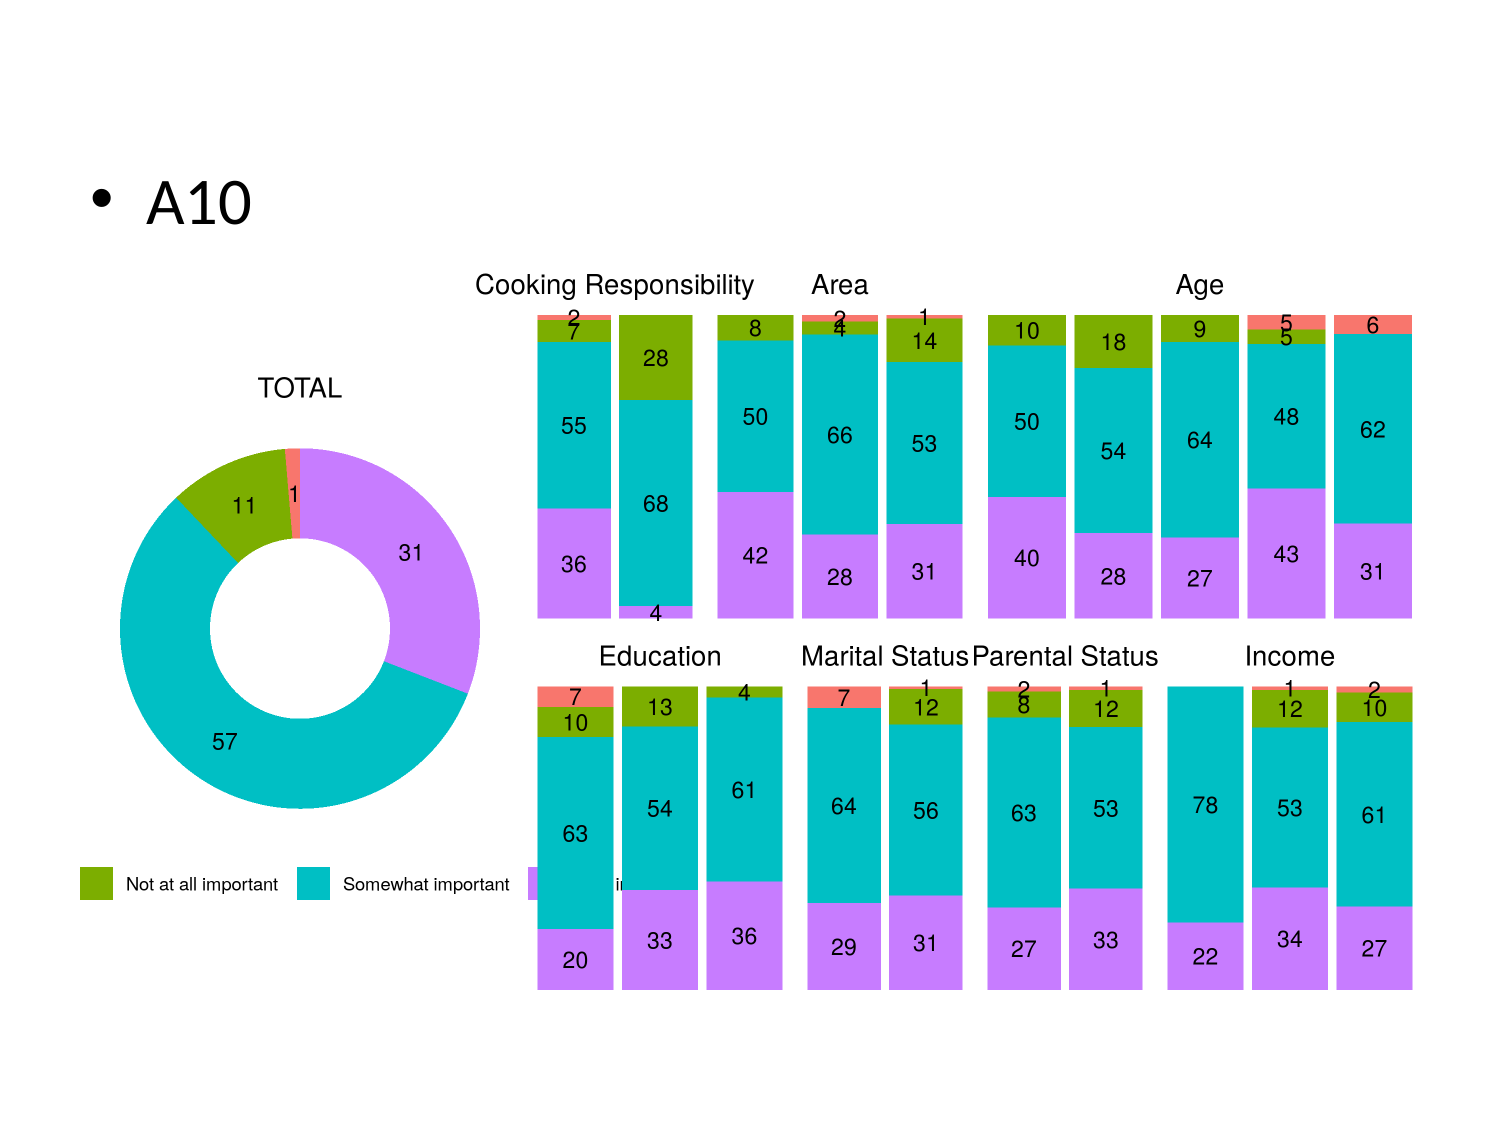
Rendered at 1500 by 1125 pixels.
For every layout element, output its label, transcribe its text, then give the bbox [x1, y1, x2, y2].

list A10 [75, 149, 675, 260]
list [74, 262, 1426, 1006]
